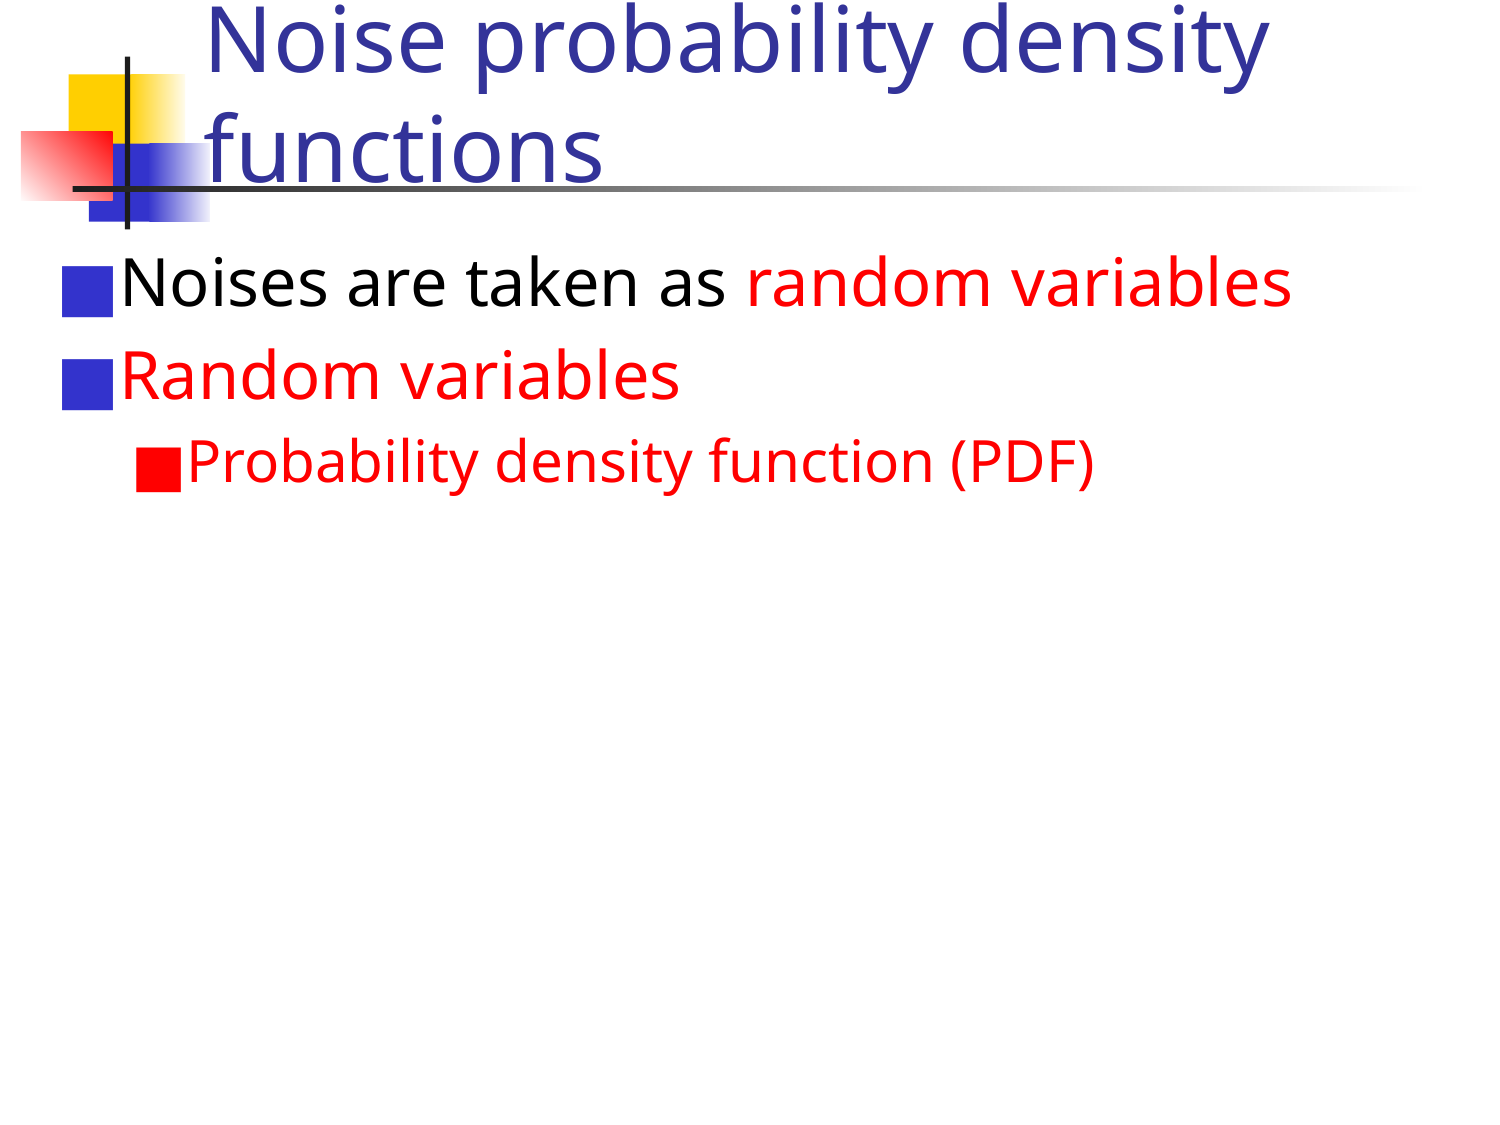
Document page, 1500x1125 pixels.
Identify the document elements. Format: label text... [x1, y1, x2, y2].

title Noise probability density functions [188, 24, 1468, 208]
list Noises are taken as random variables Random variables Probability density function (PDF) [41, 231, 1469, 1125]
